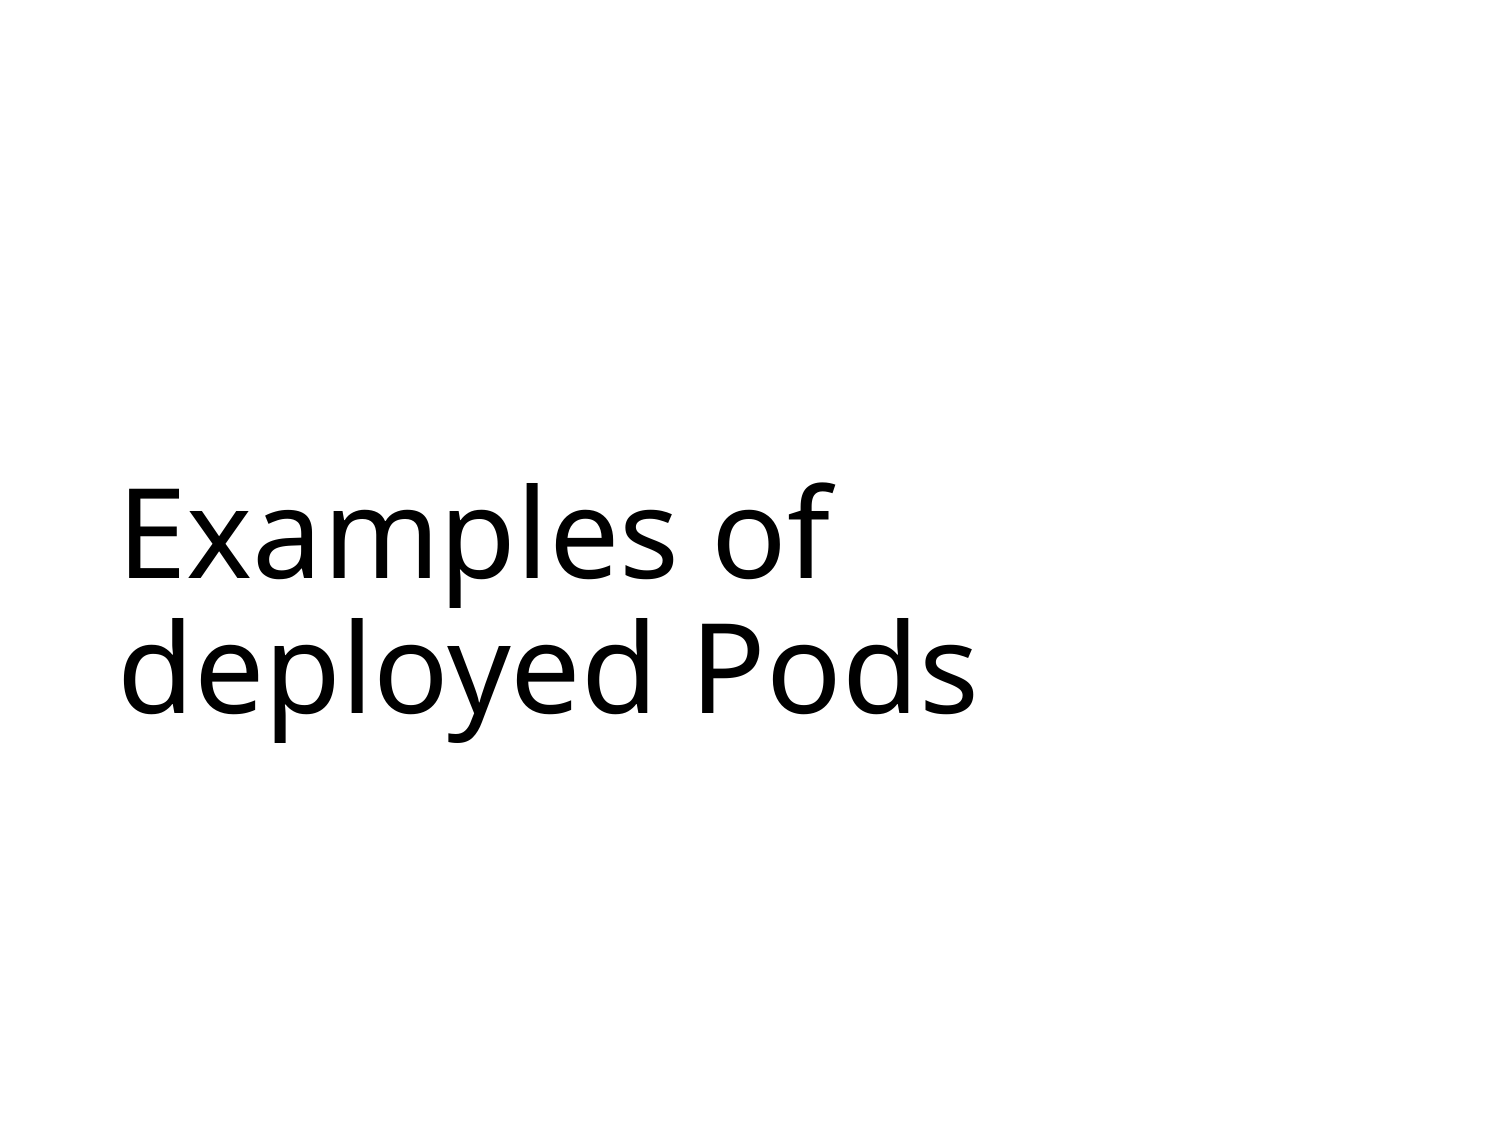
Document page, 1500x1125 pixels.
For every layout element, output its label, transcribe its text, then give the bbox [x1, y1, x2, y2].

title Examples of deployed Pods [102, 280, 1397, 749]
